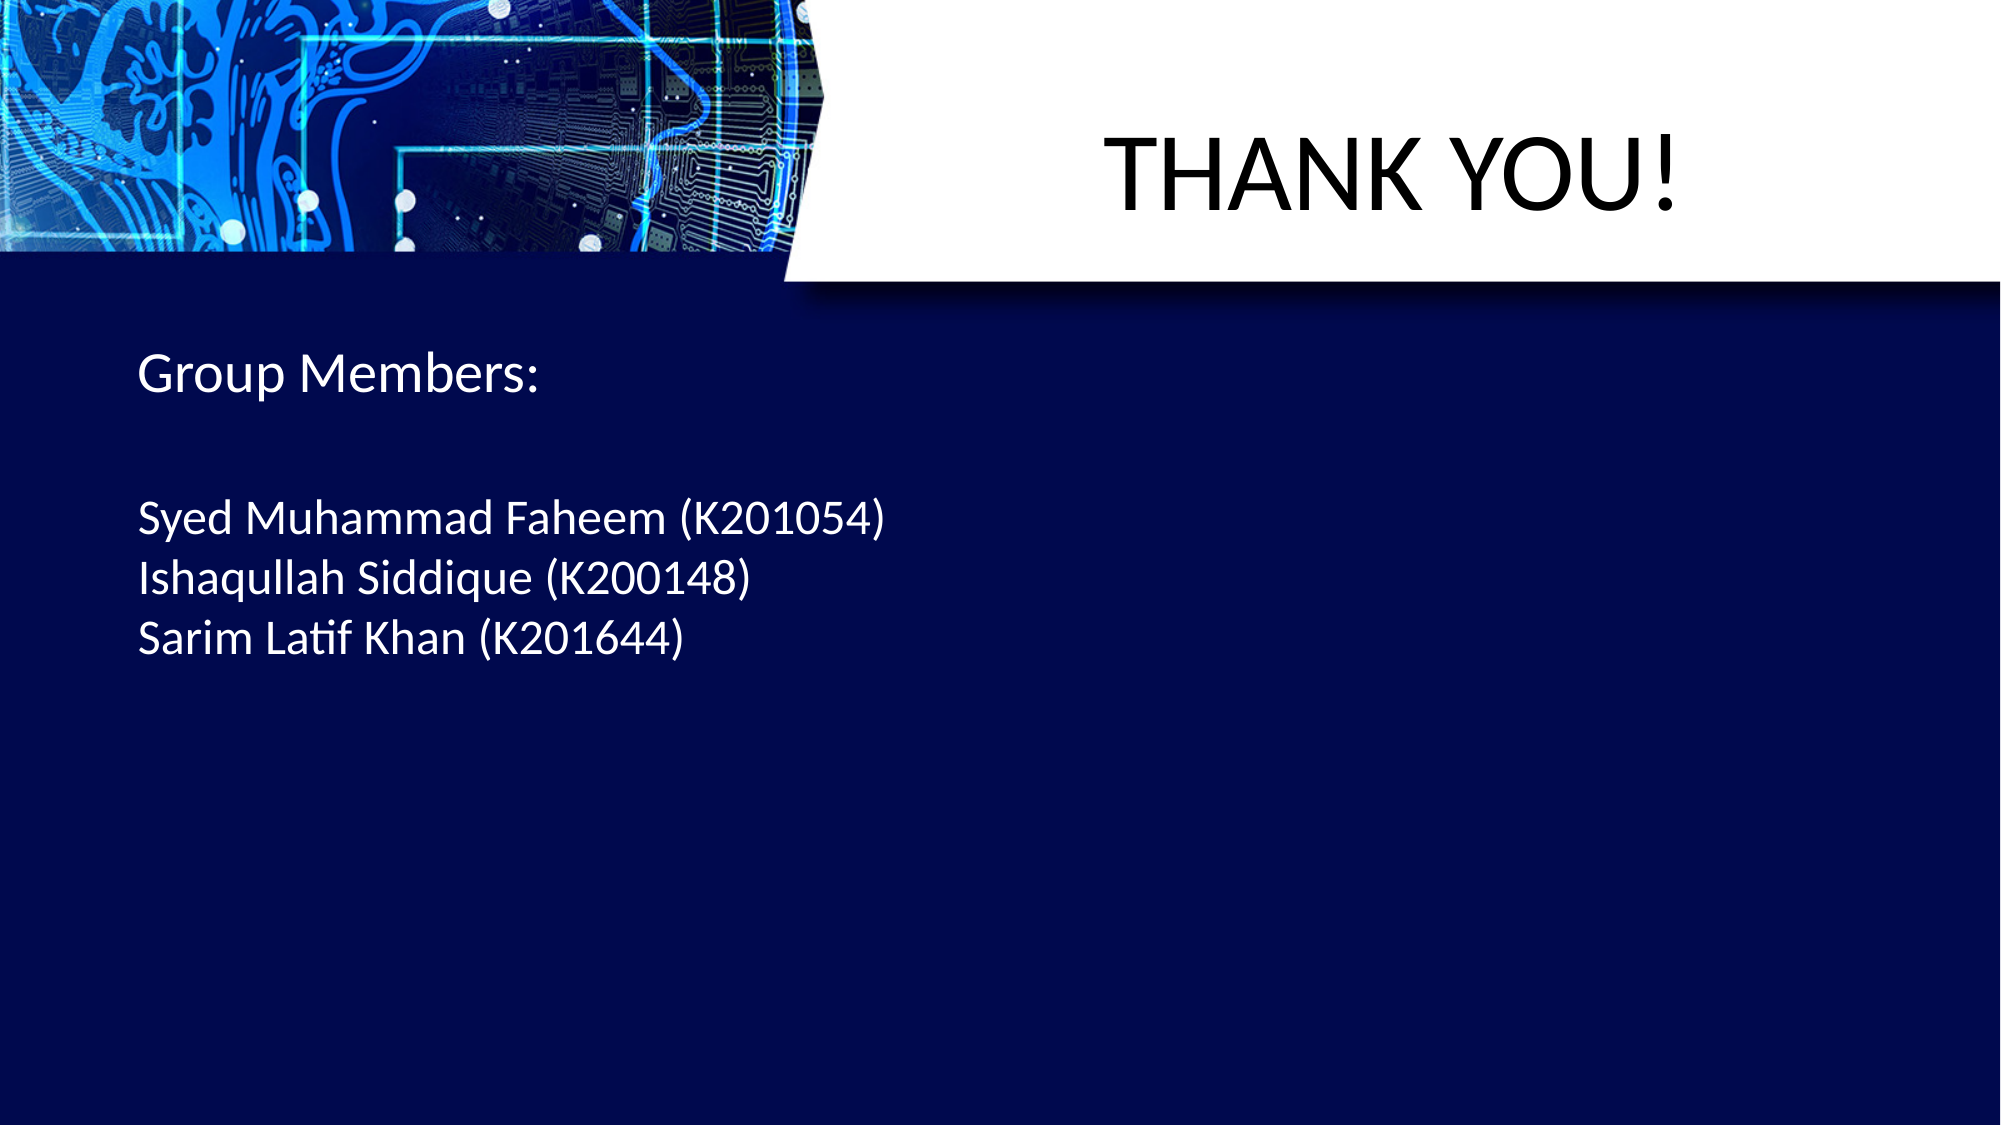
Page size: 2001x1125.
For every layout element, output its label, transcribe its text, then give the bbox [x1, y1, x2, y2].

text_box THANK YOU! [1088, 90, 1896, 286]
text_box Group Members: Syed Muhammad Faheem (K201054) Ishaqullah Siddique (K200148) Sarim Latif Khan (K201644) [123, 326, 950, 717]
picture [0, 0, 2001, 1125]
